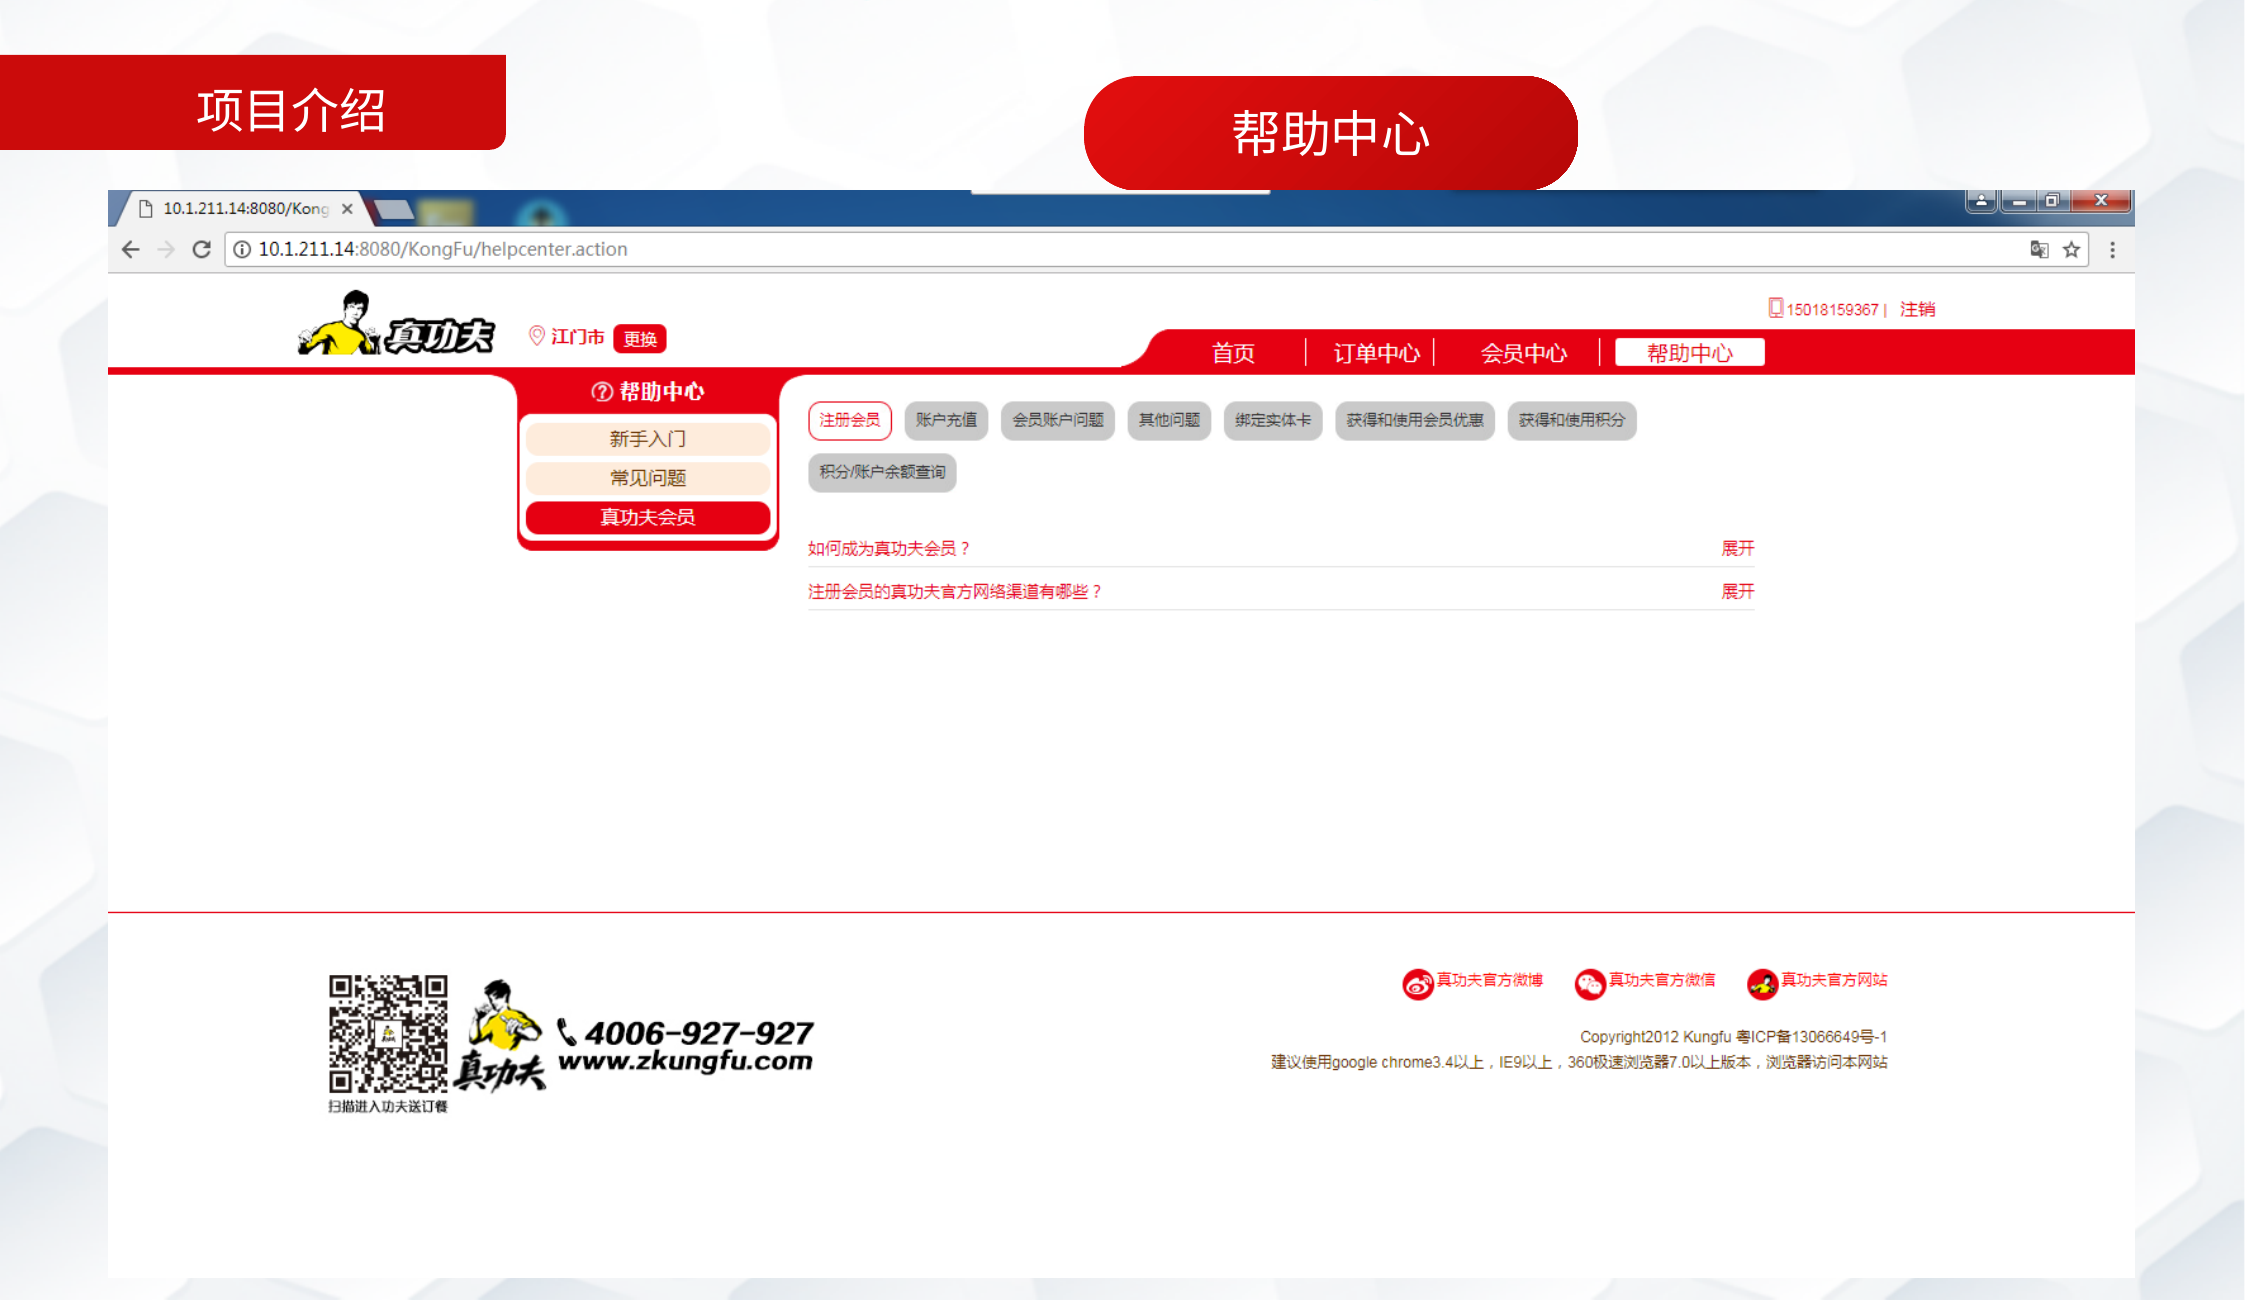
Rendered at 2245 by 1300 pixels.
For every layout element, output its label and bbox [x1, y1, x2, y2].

picture [0, 0, 2245, 1300]
text_box [1083, 75, 1579, 187]
text_box [0, 54, 507, 150]
